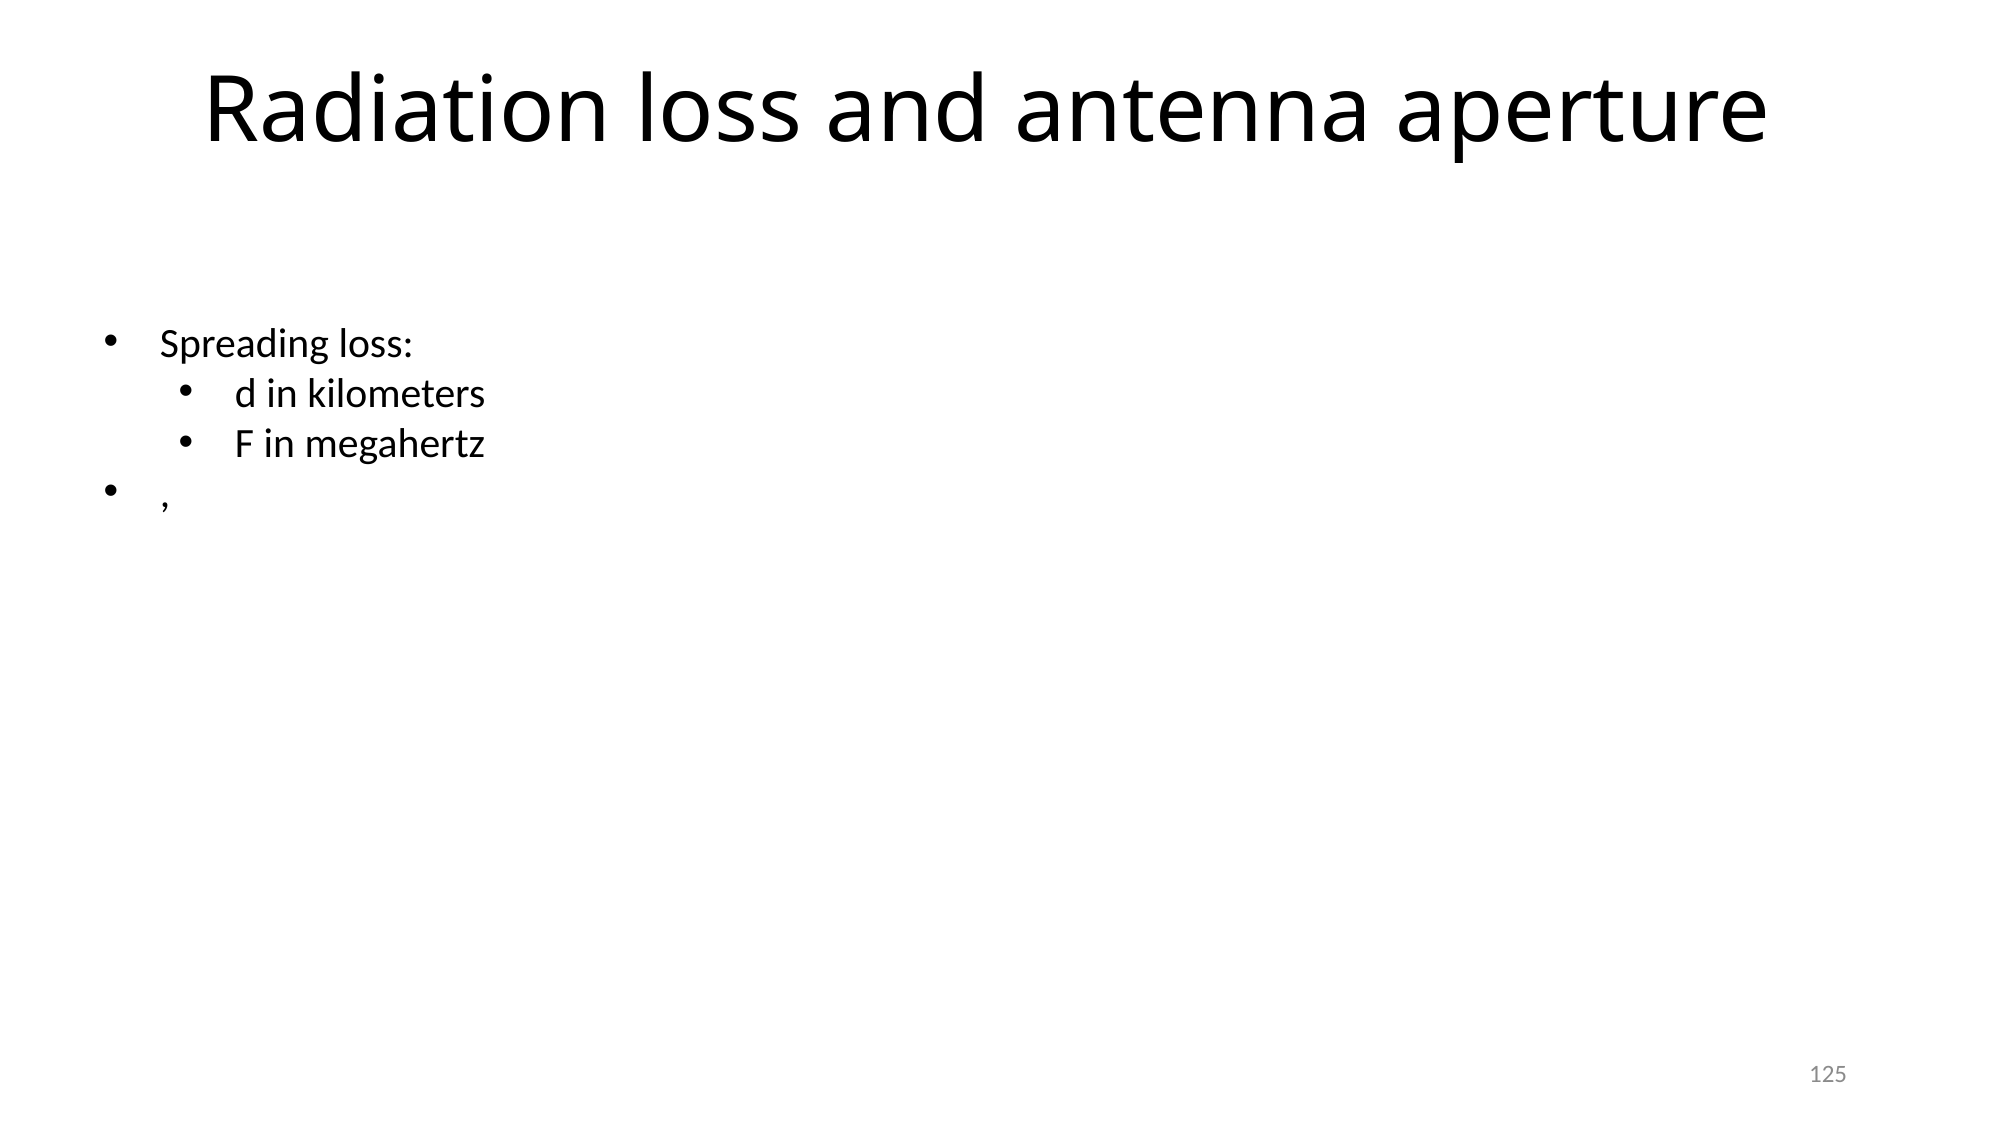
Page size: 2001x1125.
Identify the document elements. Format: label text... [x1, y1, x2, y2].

slide_number 125 [1412, 1042, 1863, 1103]
title Radiation loss and antenna aperture [0, 31, 1975, 193]
